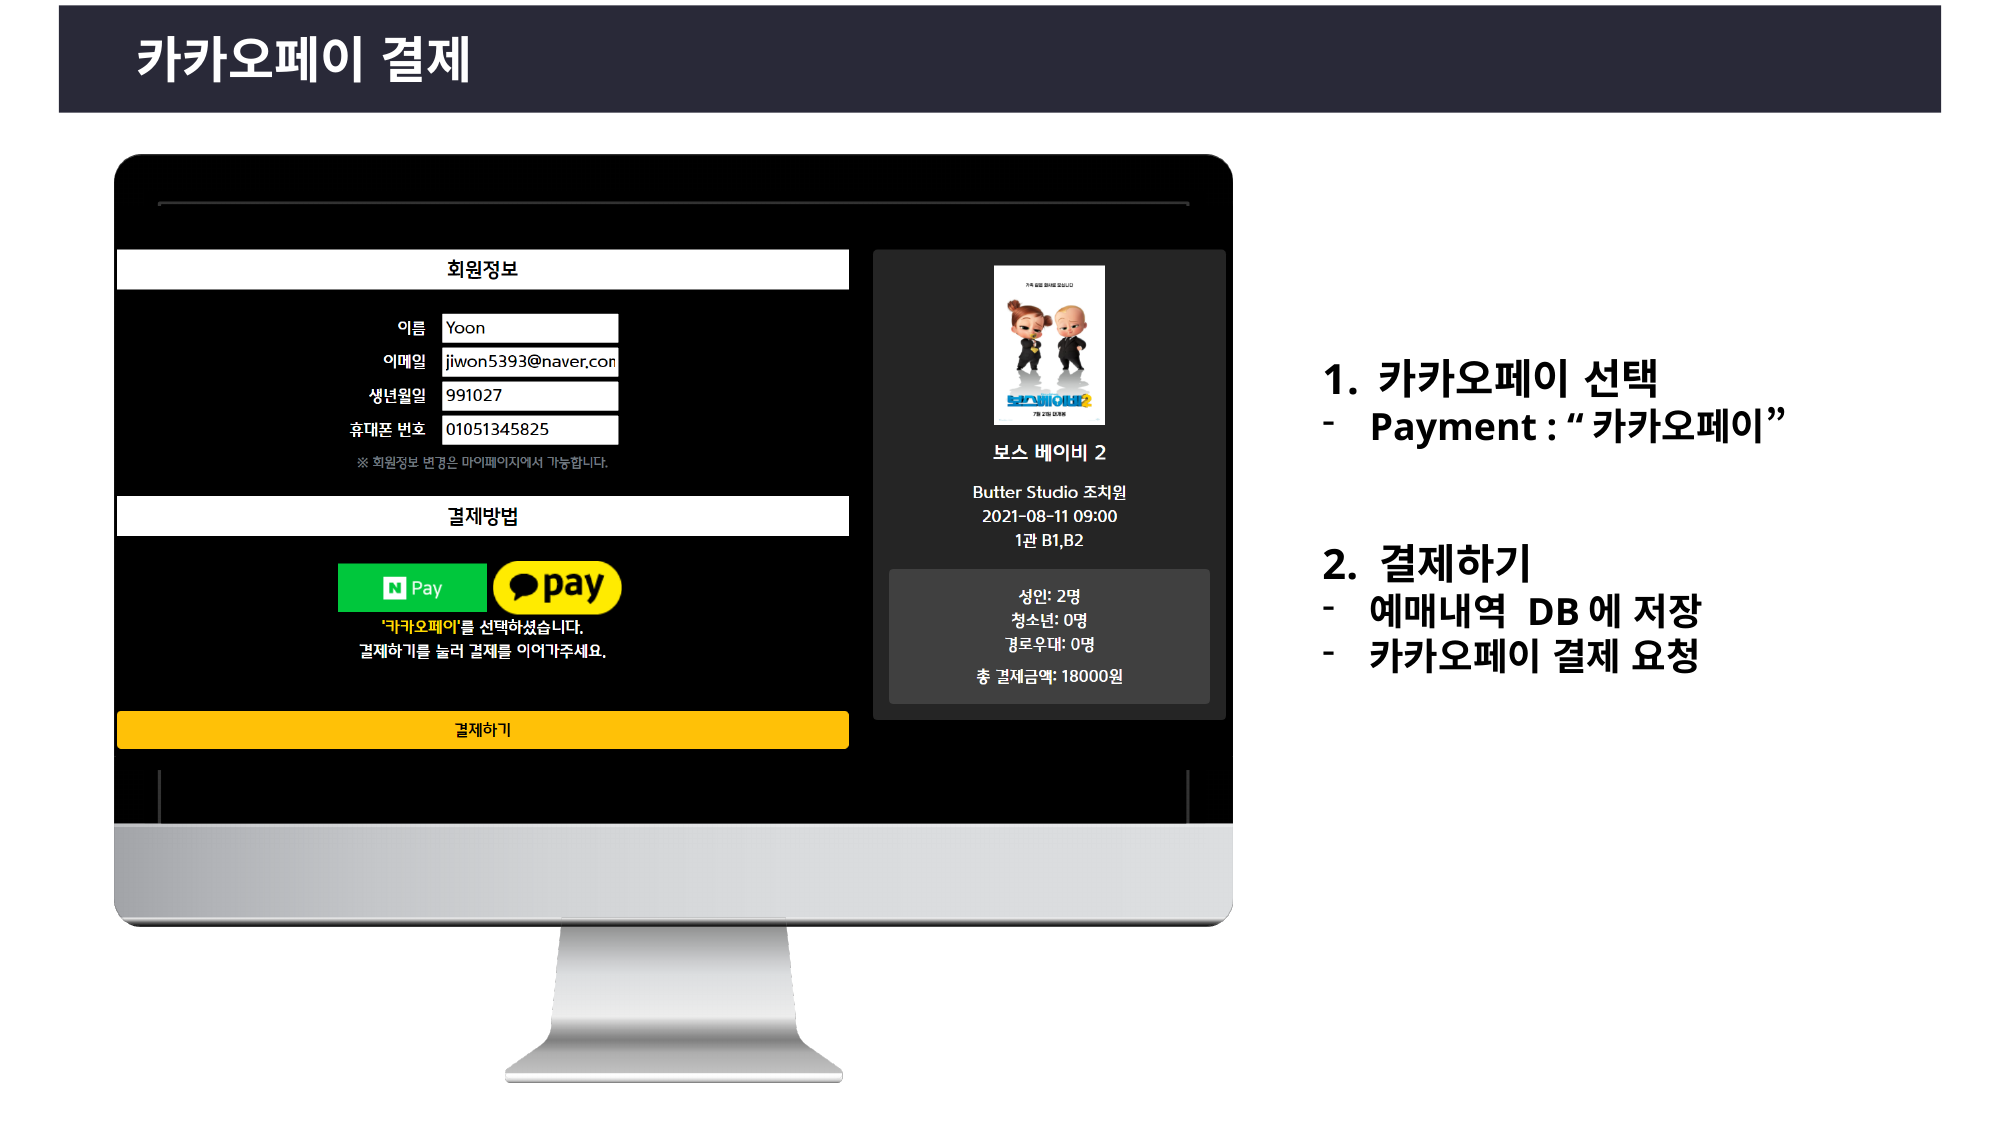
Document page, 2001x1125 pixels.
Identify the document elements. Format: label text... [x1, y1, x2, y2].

text_box 카카오페이 결제 [116, 113, 628, 117]
text_box [58, 5, 1942, 113]
text_box 카카오페이 결제 [121, 21, 956, 96]
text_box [114, 154, 1233, 1083]
picture [116, 206, 1233, 770]
text_box 카카오페이 선택 Payment : “카카오페이” 2. 결제하기 예매내역 DB에 저장 카카오페이 결제 요청 [1307, 345, 1903, 776]
